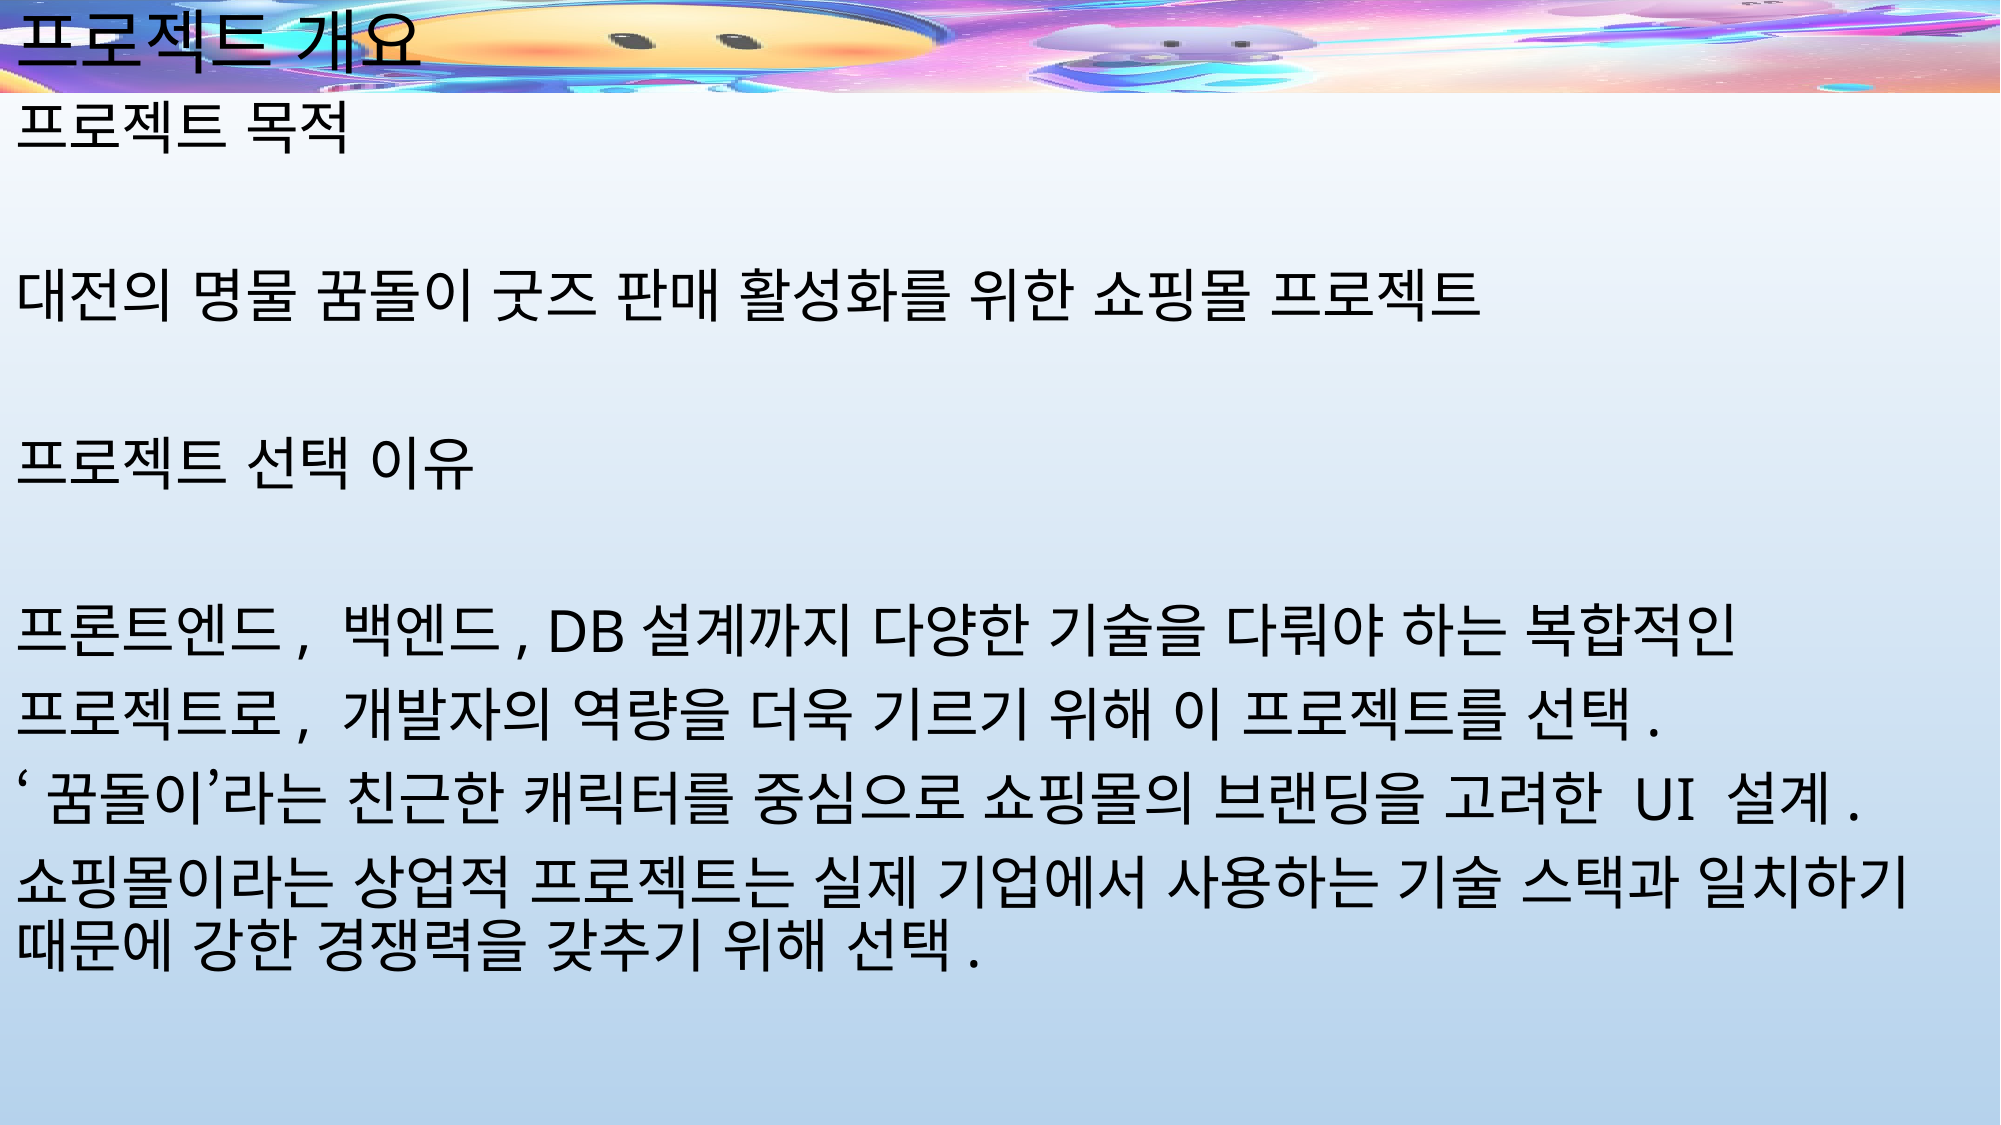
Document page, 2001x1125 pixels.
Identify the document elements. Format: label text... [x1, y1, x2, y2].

list 프로젝트 목적 대전의 명물 꿈돌이 굿즈 판매 활성화를 위한 쇼핑몰 프로젝트 프로젝트 선택 이유 프론트엔드, 백엔드, DB설계까지 다양한 기술을 다뤄야 하는 복합적인 프로젝트로, 개발자의 역량을 더욱 기르기 위해 이 프로젝트를 선택. ‘꿈돌이’라는 친근한 캐릭터를 중심으로 쇼핑몰의 브랜딩을 고려한 UI 설계. 쇼핑몰이라는 상업적 프로젝트는 실제 기업에서 사용하는 기술 스택과 일치하기 때문에 강한 경쟁력을 갖추기 위해 선택. [0, 93, 2000, 1125]
title 프로젝트 개요 [0, 0, 2000, 93]
